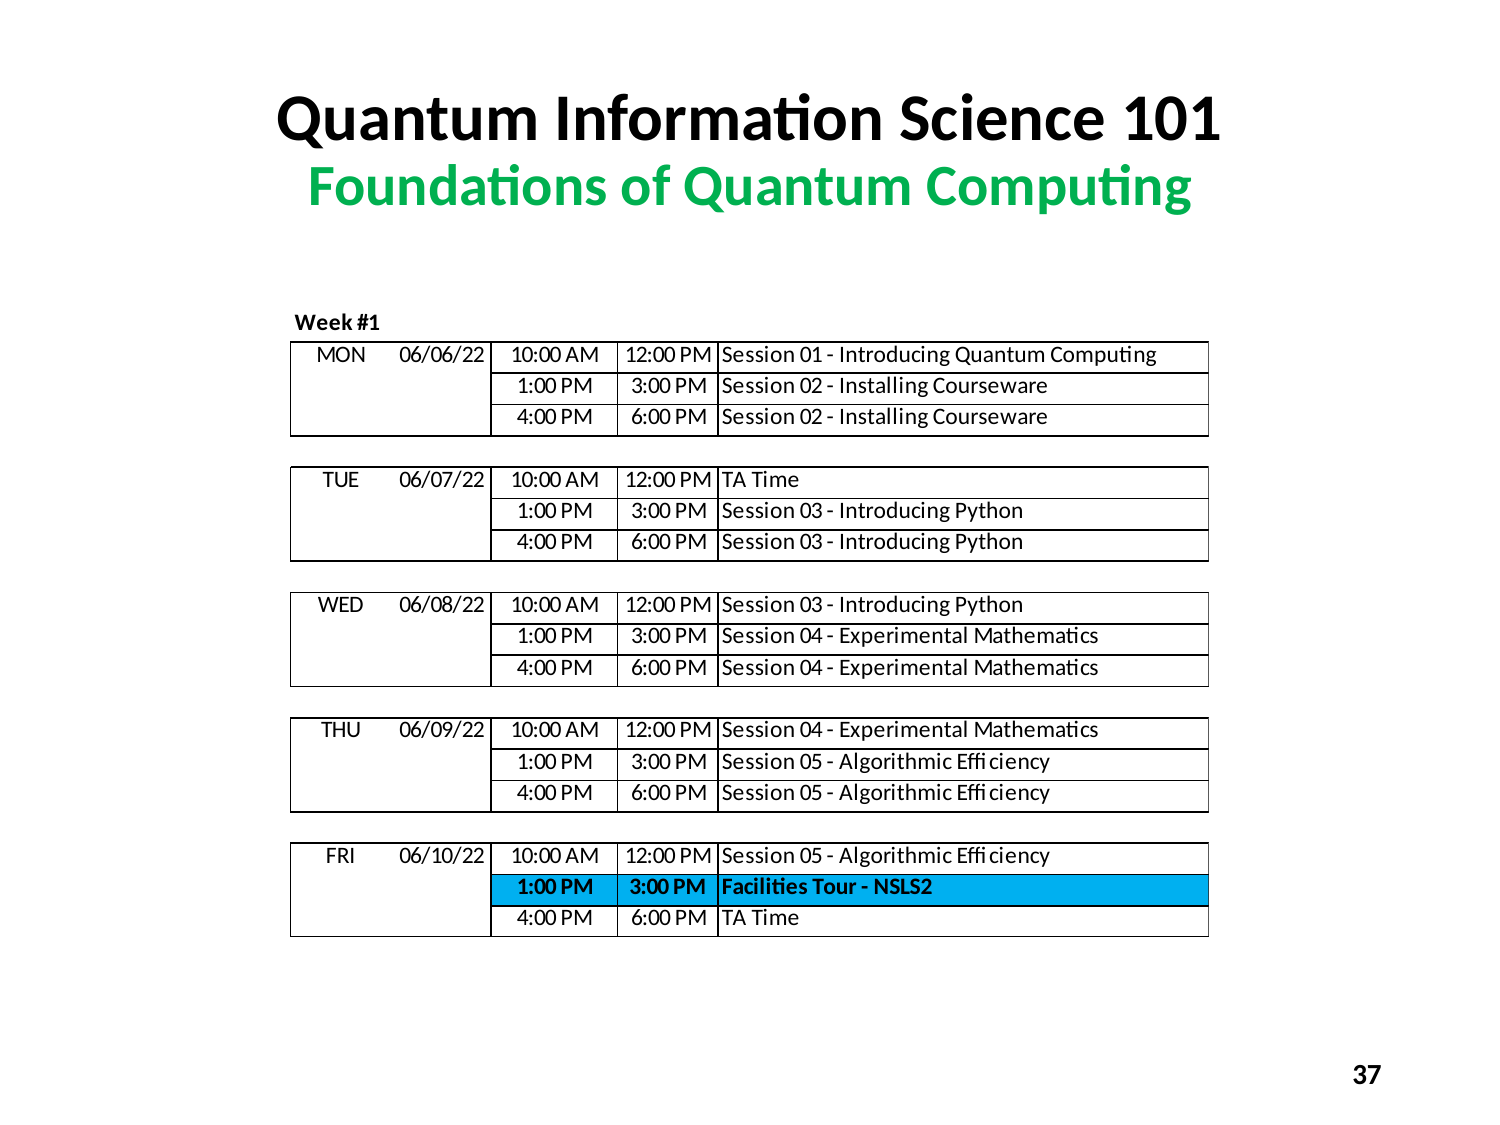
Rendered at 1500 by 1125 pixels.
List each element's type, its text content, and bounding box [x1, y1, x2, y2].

title Quantum Information Science 101 Foundations of Quantum Computing [103, 59, 1397, 241]
picture [289, 309, 1211, 938]
slide_number 37 [1059, 1042, 1397, 1103]
